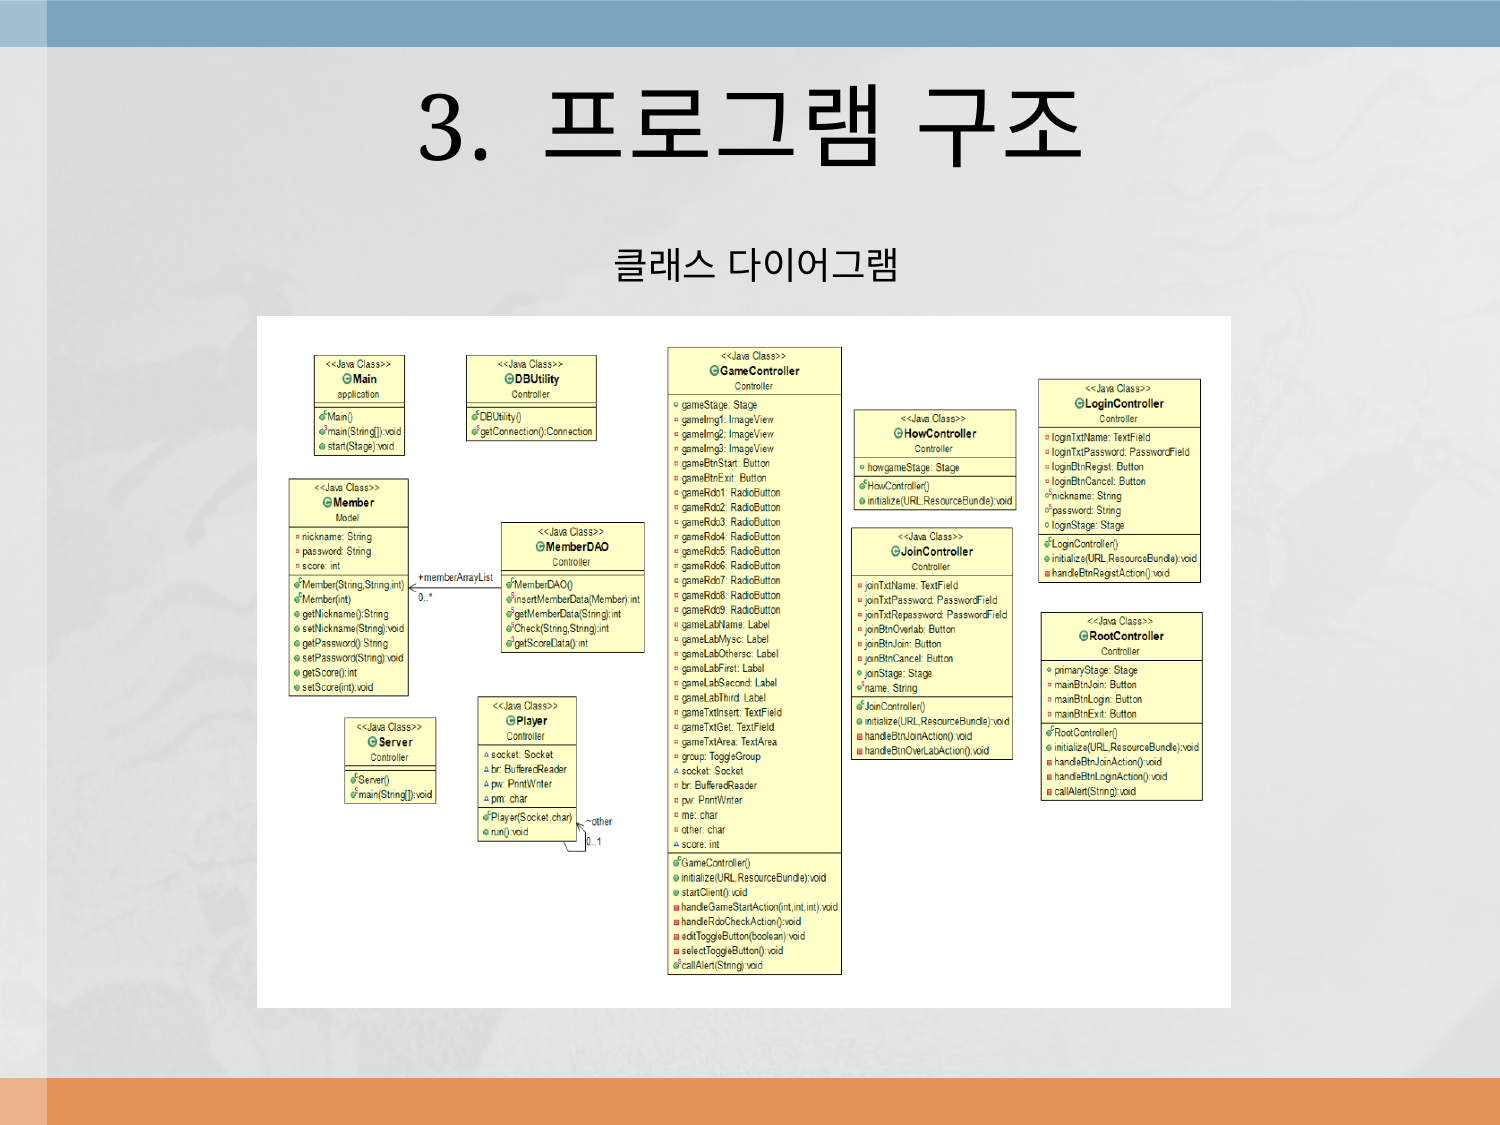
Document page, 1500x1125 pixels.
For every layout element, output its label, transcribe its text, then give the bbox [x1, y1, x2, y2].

title 3. 프로그램 구조 [49, 46, 1454, 202]
text_box 클래스 다이어그램 [598, 234, 916, 295]
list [257, 316, 1231, 1008]
